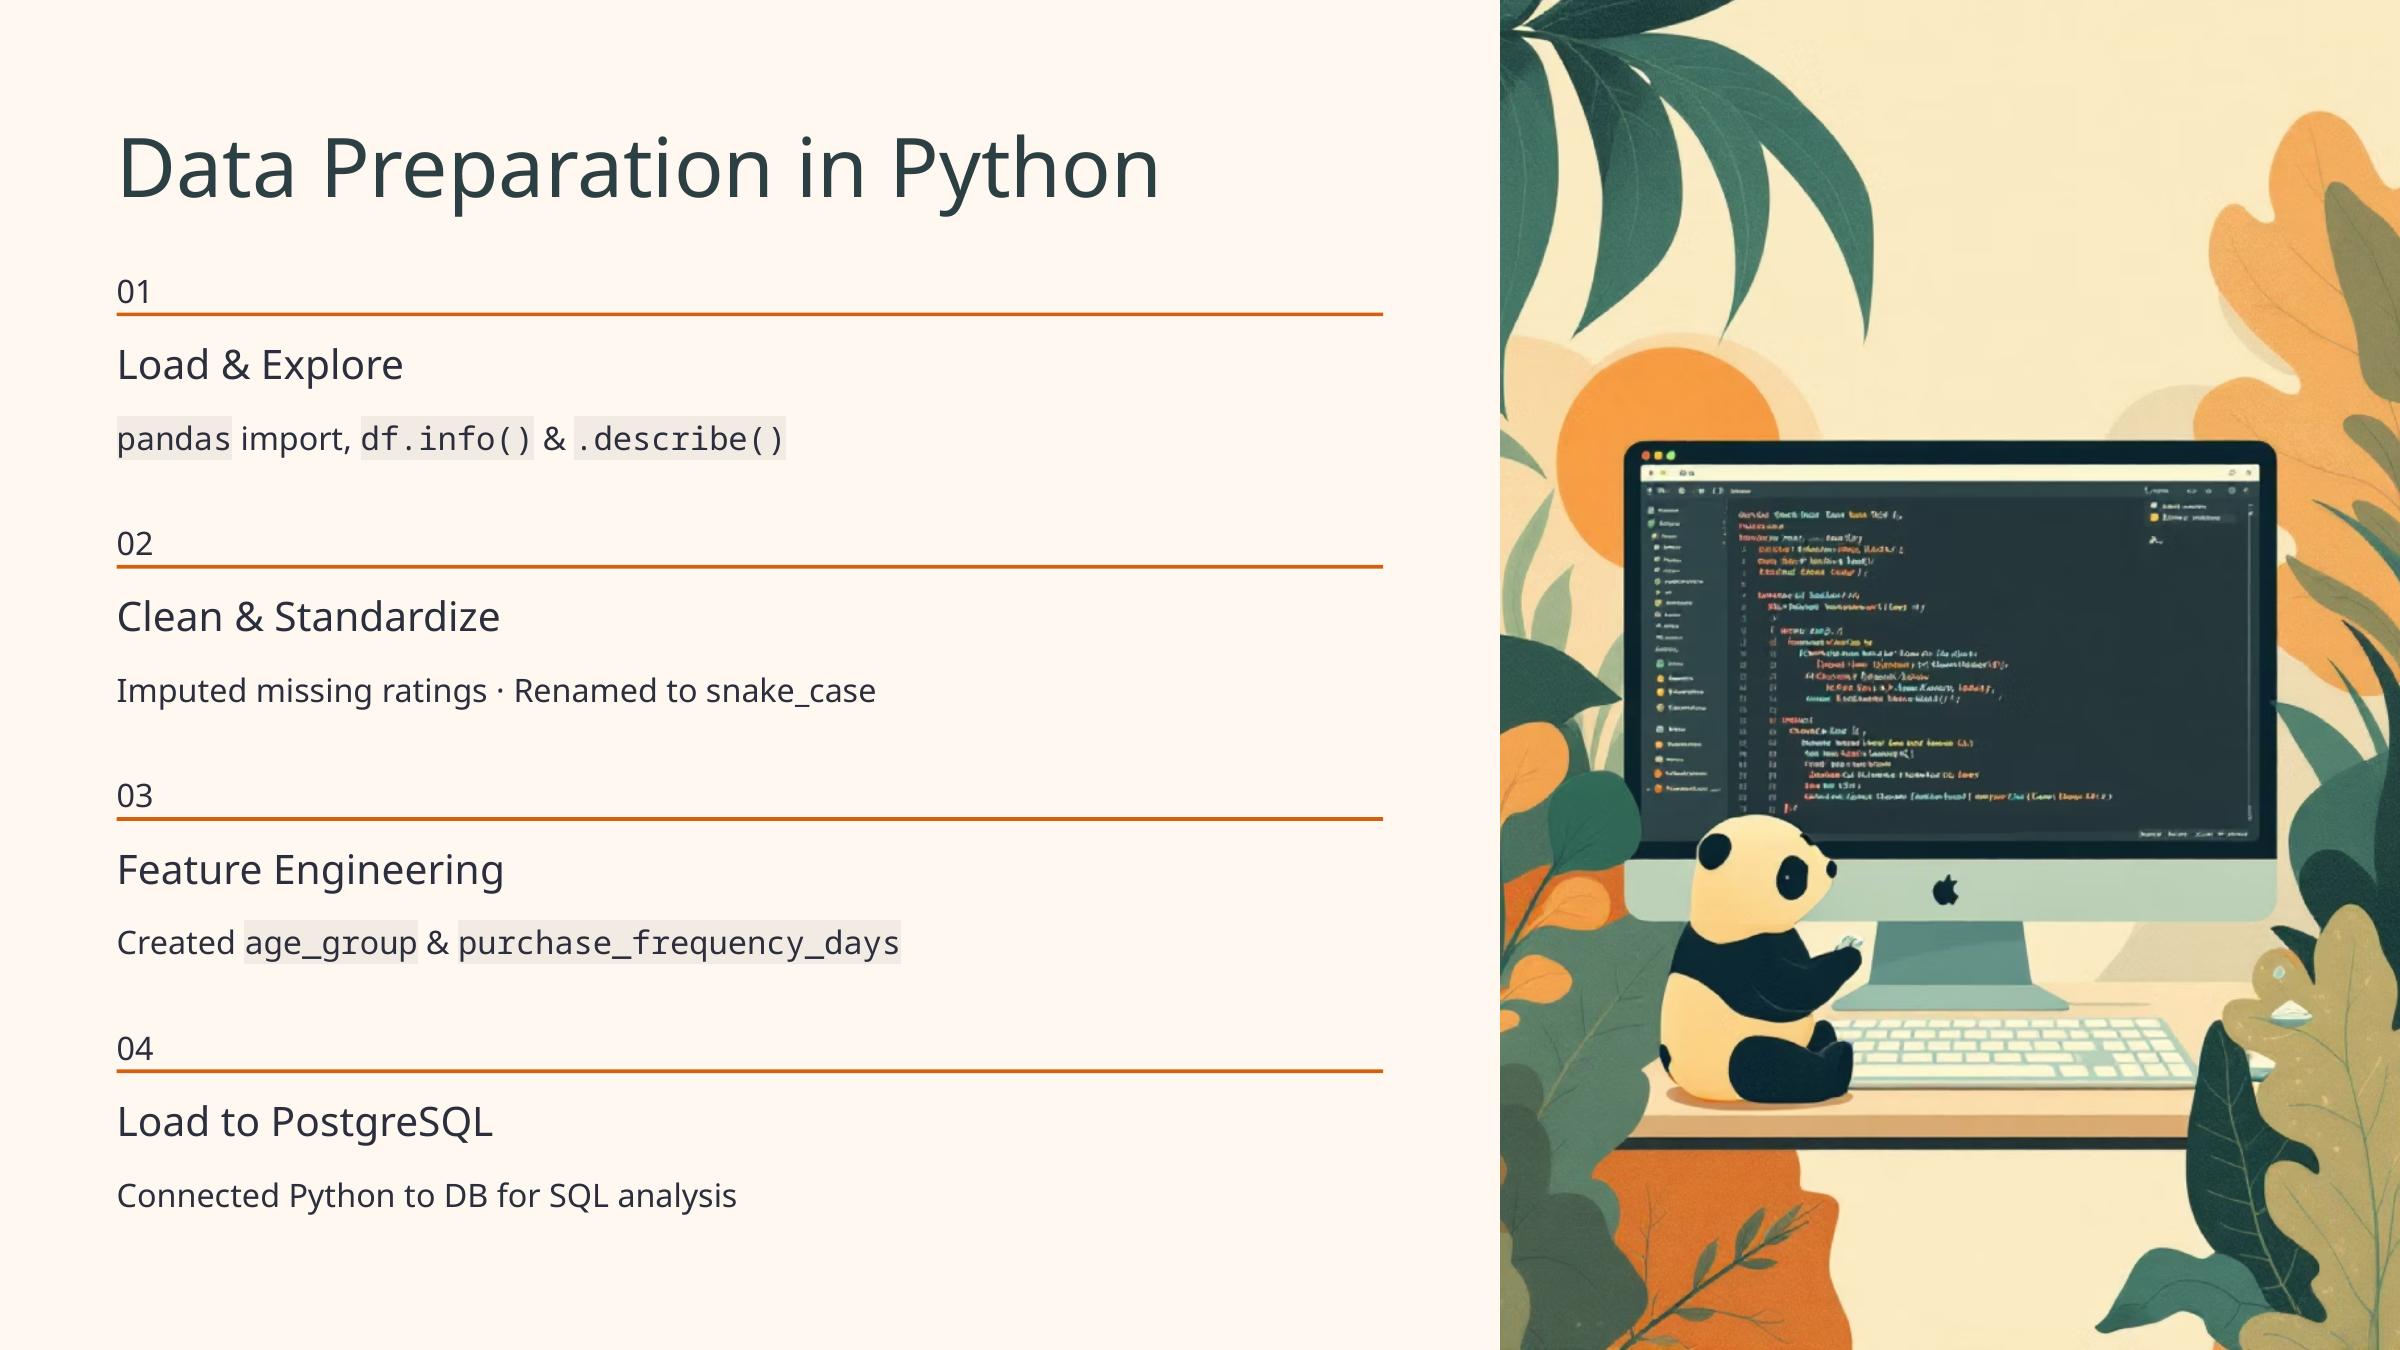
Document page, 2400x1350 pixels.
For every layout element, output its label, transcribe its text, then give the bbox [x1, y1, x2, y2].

text_box Created age_group & purchase_frequency_days [116, 911, 1384, 962]
picture [1499, 0, 2400, 1350]
text_box Feature Engineering [116, 841, 534, 894]
text_box Load & Explore [116, 336, 534, 389]
text_box [116, 564, 1384, 569]
text_box pandas import, df.info() & .describe() [116, 406, 1384, 458]
text_box 01 [116, 259, 150, 302]
text_box Imputed missing ratings · Renamed to snake_case [116, 658, 1384, 710]
text_box 03 [116, 764, 150, 806]
text_box Connected Python to DB for SQL analysis [116, 1163, 1384, 1215]
text_box Clean & Standardize [116, 588, 534, 641]
text_box Load to PostgreSQL [116, 1093, 534, 1146]
text_box 04 [116, 1016, 150, 1059]
text_box [116, 312, 1384, 317]
text_box Data Preparation in Python [116, 110, 1167, 215]
text_box [116, 817, 1384, 821]
text_box [116, 1069, 1384, 1074]
text_box 02 [116, 512, 150, 554]
